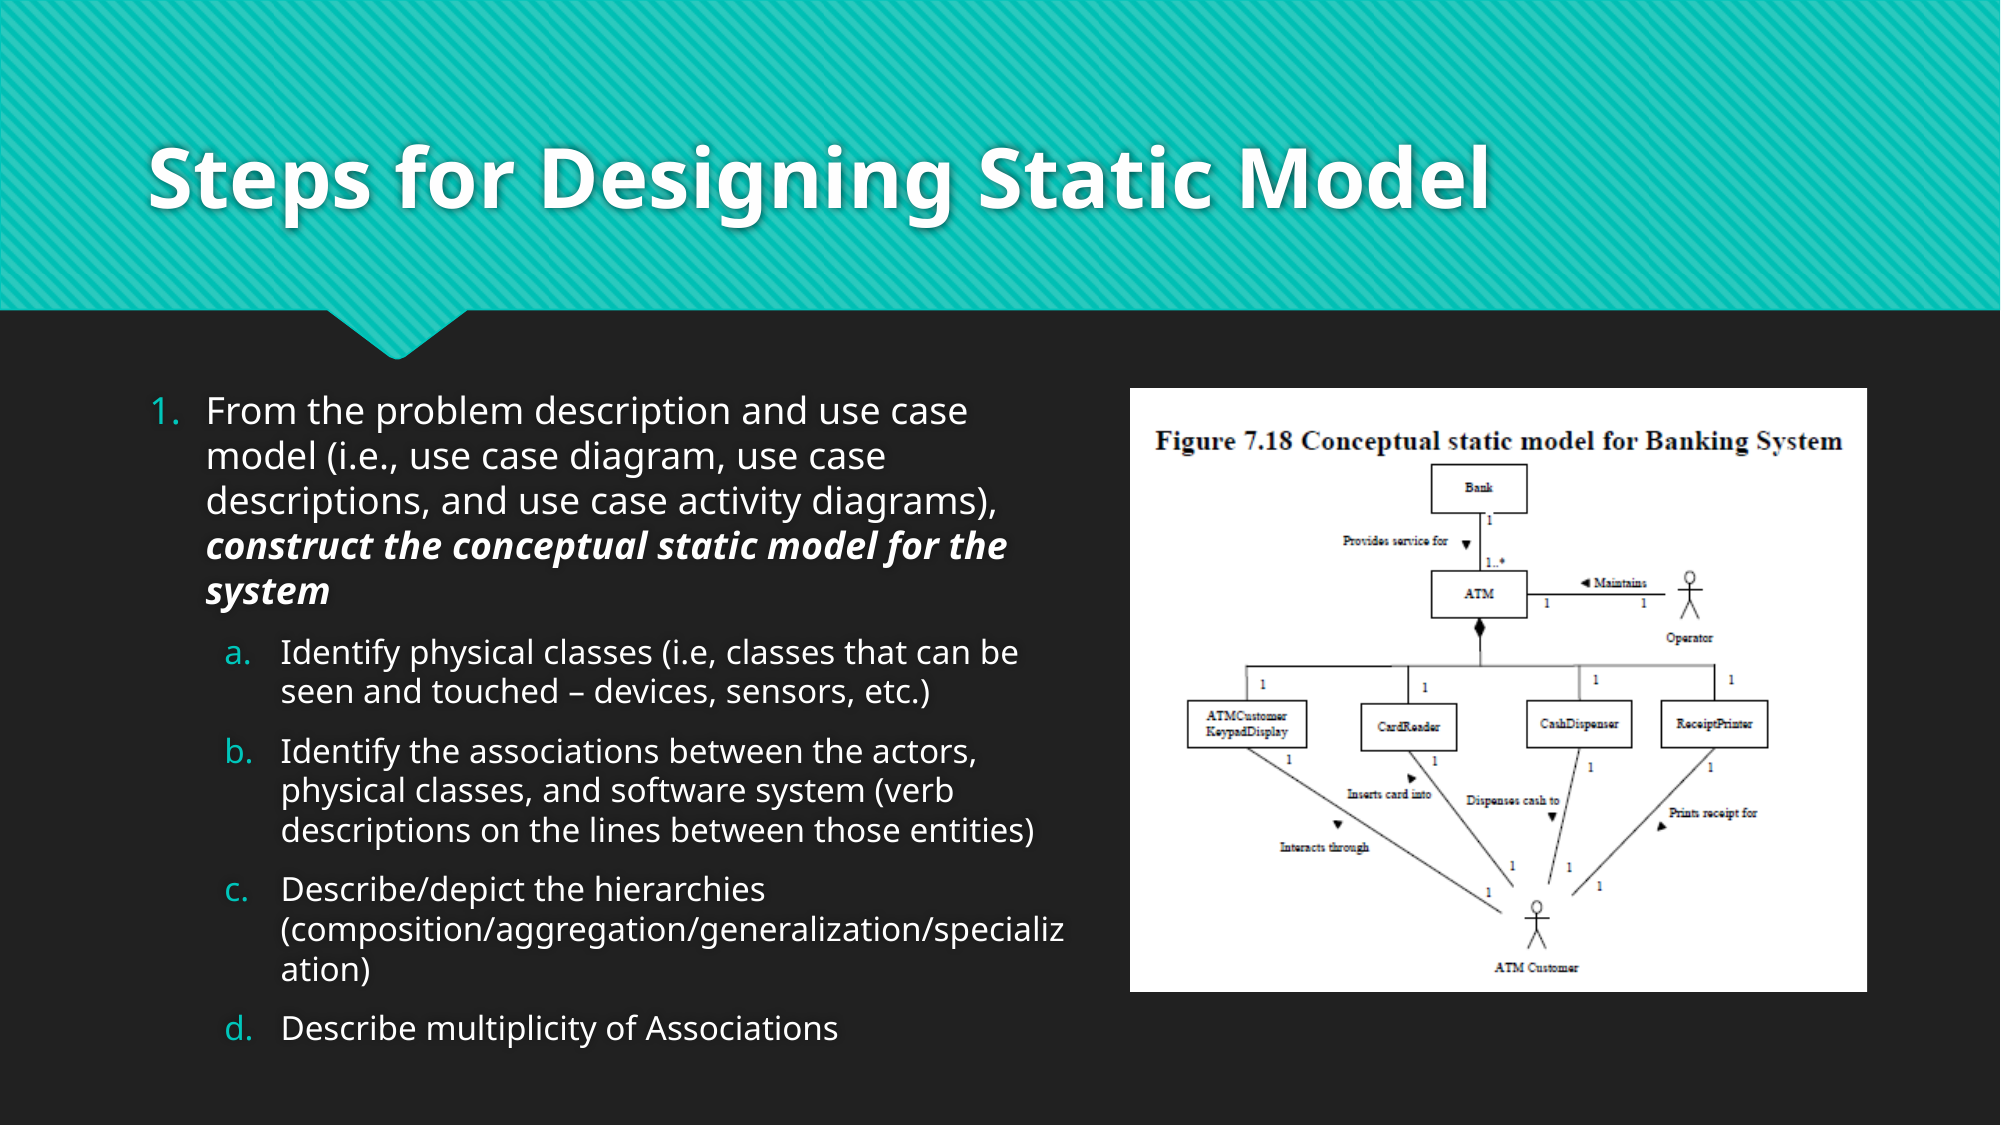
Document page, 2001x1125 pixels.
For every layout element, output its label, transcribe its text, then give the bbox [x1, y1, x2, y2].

list From the problem description and use case model (i.e., use case diagram, use case descriptions, and use case activity diagrams), construct the conceptual static model for the system Identify physical classes (i.e, classes that can be seen and touched – devices, sensors, etc.) Identify the associations between the actors, physical classes, and software system (verb descriptions on the lines between those entities) Describe/depict the hierarchies (composition/aggregation/generalization/specialization) Describe multiplicity of Associations [134, 364, 1093, 1070]
picture [1129, 387, 1868, 992]
title Steps for Designing Static Model [132, 73, 1868, 233]
